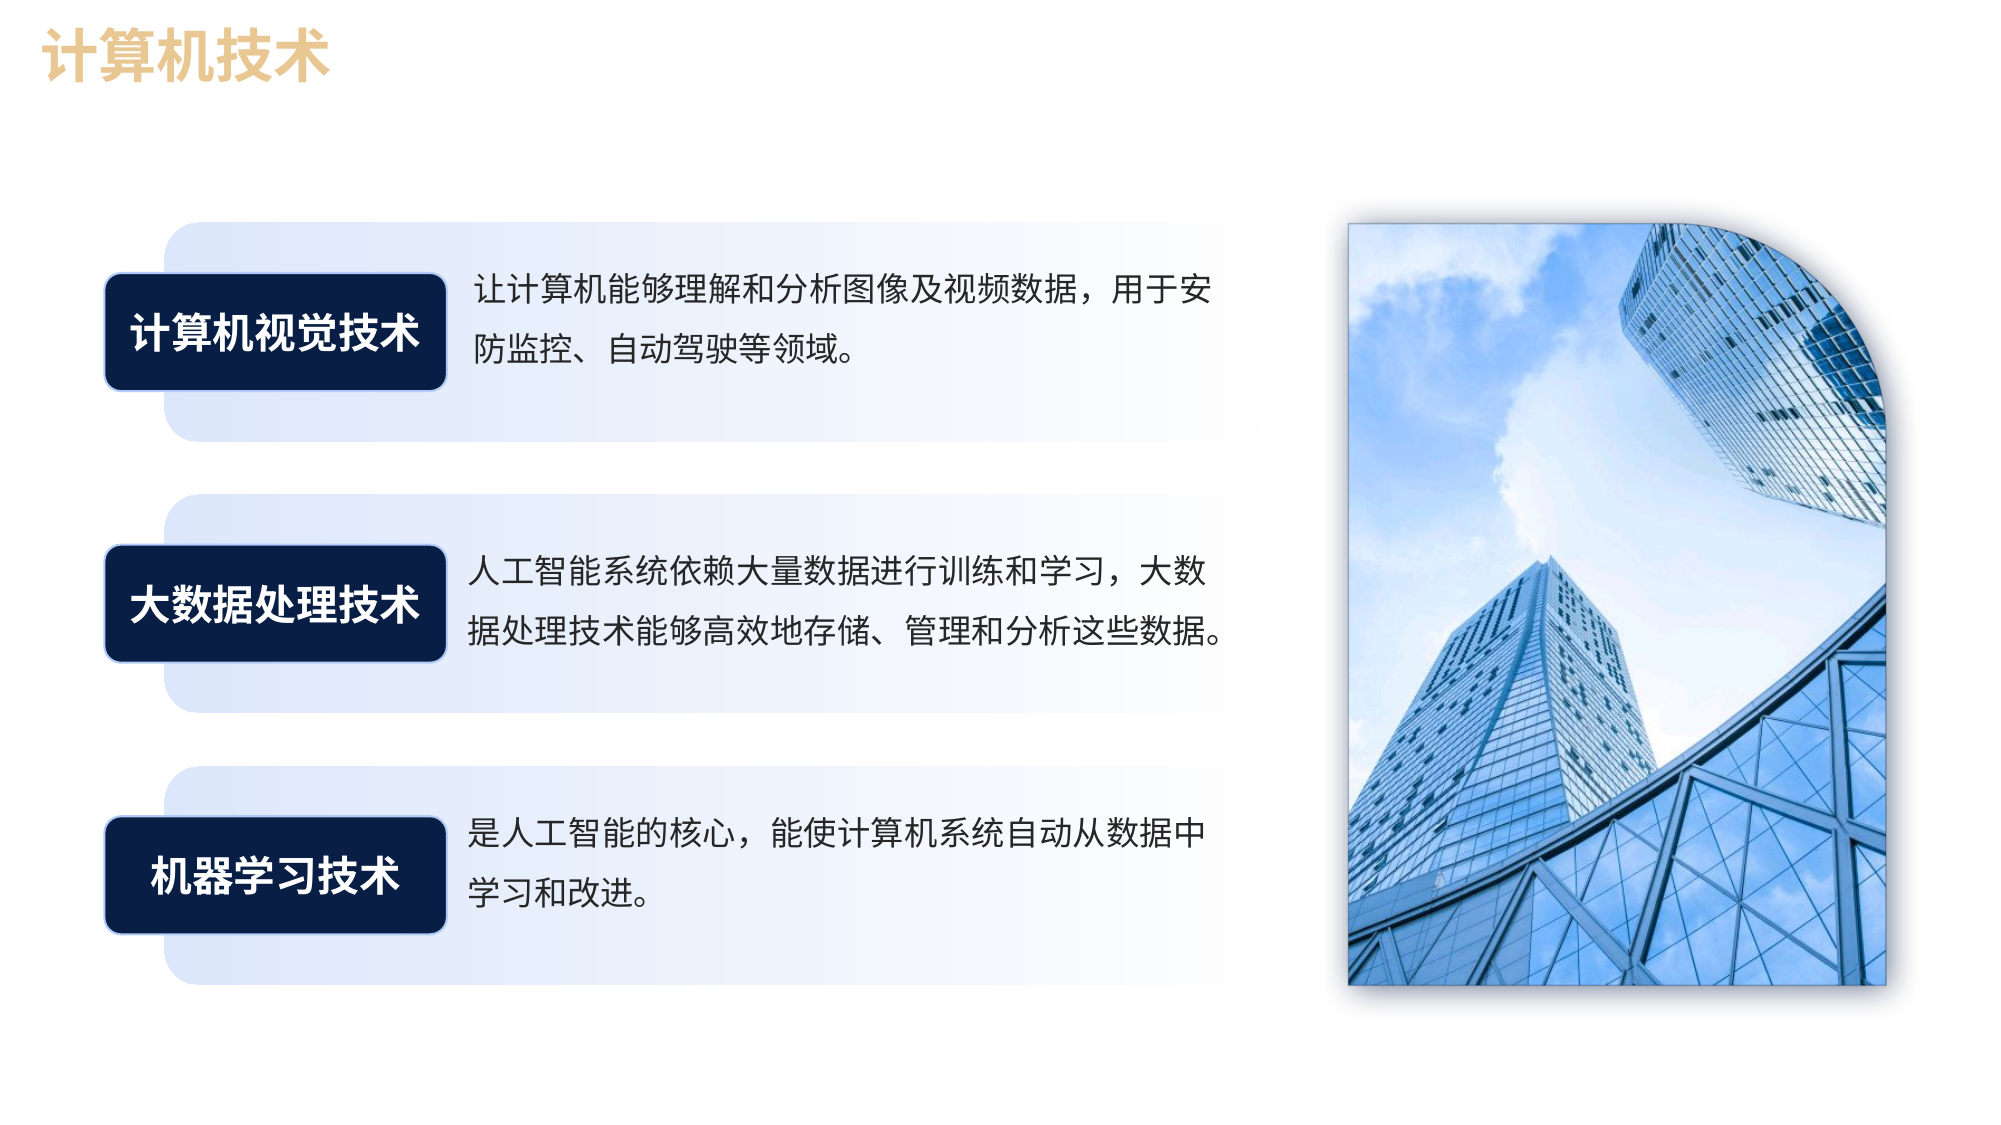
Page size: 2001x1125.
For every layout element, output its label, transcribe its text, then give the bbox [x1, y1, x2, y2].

text_box 机器学习技术 [103, 815, 448, 936]
text_box 是人工智能的核心，能使计算机系统自动从数据中学习和改进。 [467, 702, 1208, 922]
text_box 大数据处理技术 [103, 543, 448, 664]
text_box 计算机视觉技术 [103, 271, 448, 393]
text_box 计算机技术 [25, 11, 347, 97]
text_box [163, 493, 1269, 715]
picture [1348, 223, 1886, 986]
text_box 让计算机能够理解和分析图像及视频数据，用于安防监控、自动驾驶等领域。 [473, 170, 1214, 367]
text_box [163, 765, 1269, 986]
text_box 人工智能系统依赖大量数据进行训练和学习，大数据处理技术能够高效地存储、管理和分析这些数据。 [467, 441, 1208, 660]
text_box [163, 221, 1269, 443]
